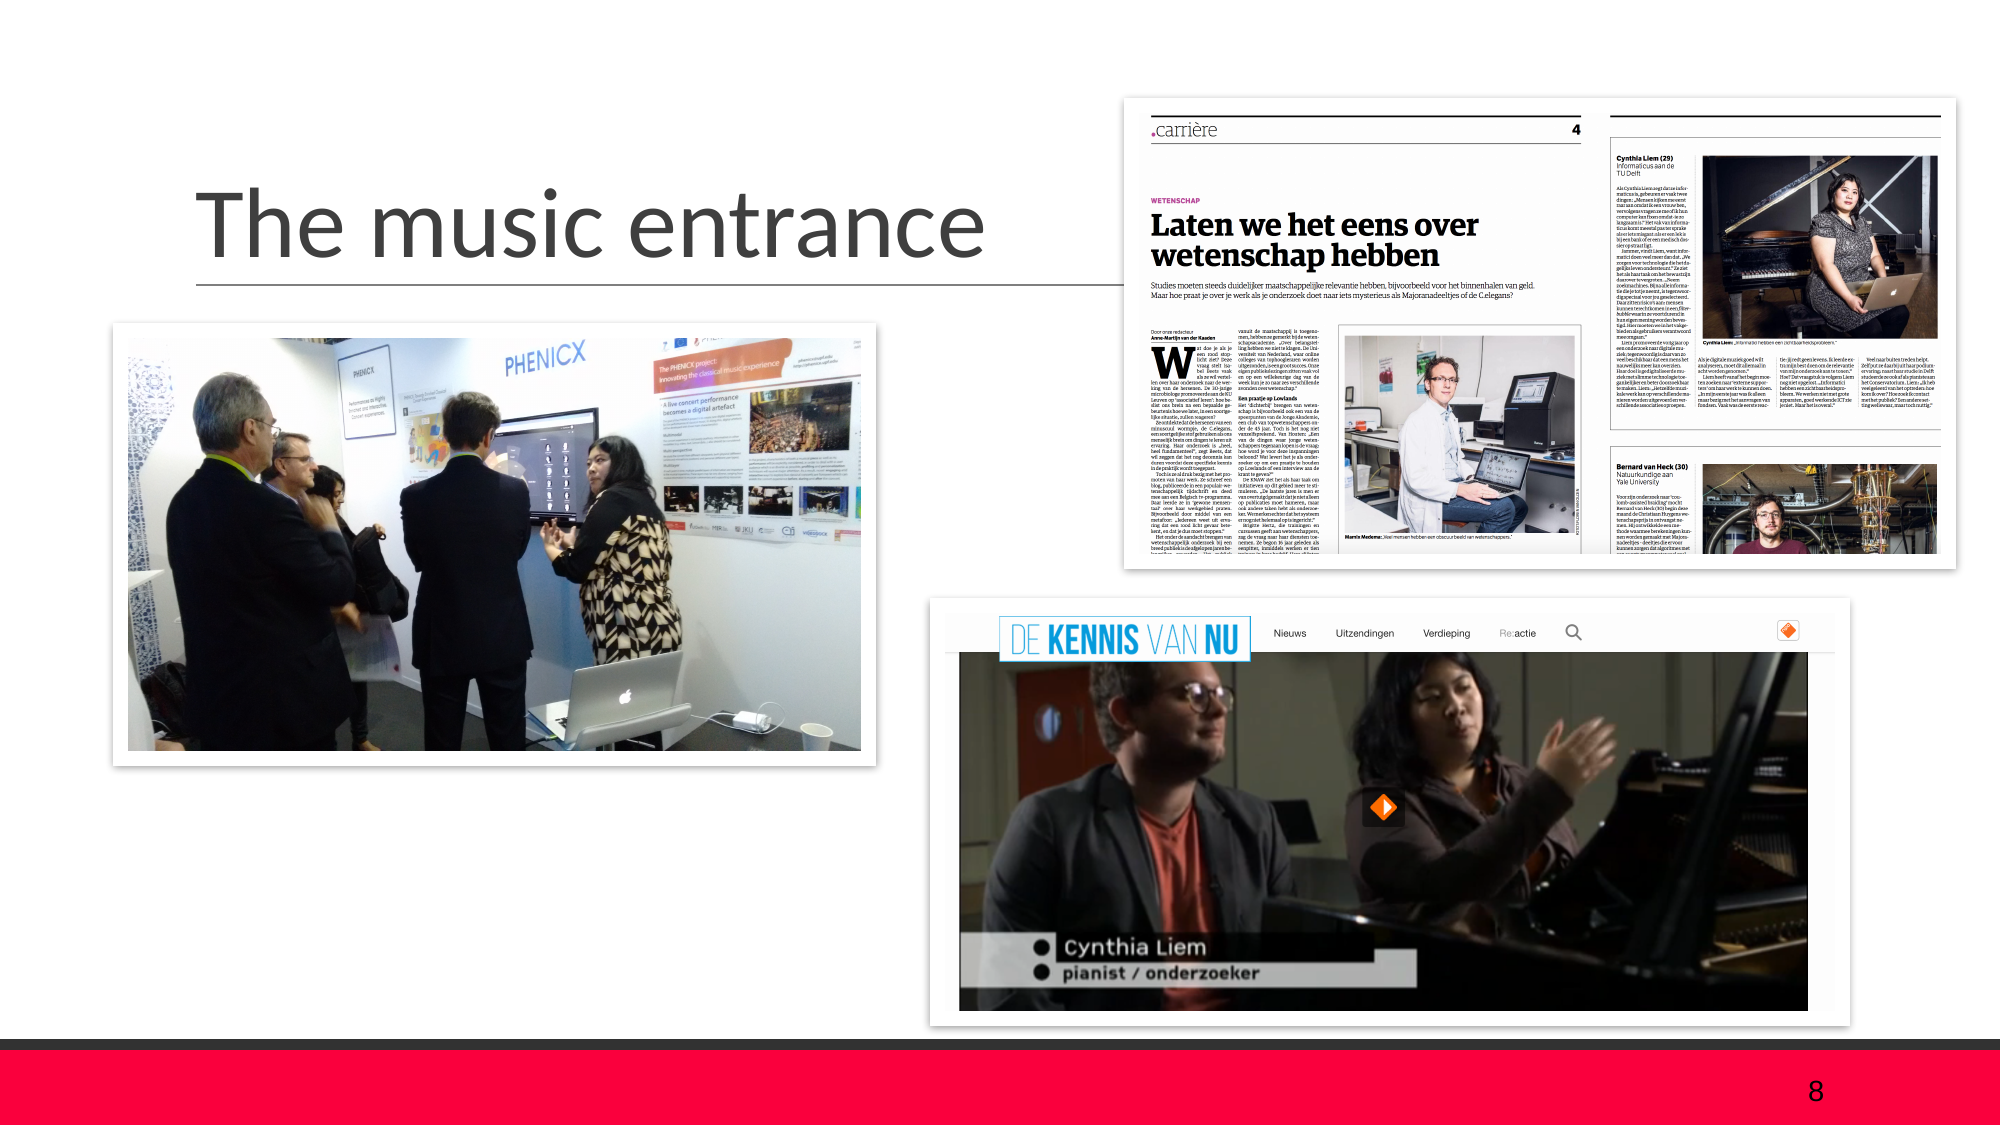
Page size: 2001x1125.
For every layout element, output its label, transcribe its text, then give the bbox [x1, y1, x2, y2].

picture [944, 612, 1836, 1012]
picture [127, 337, 862, 752]
picture [1138, 112, 1942, 555]
title The music entrance [180, 47, 1830, 285]
slide_number 8 [1624, 1059, 1840, 1120]
